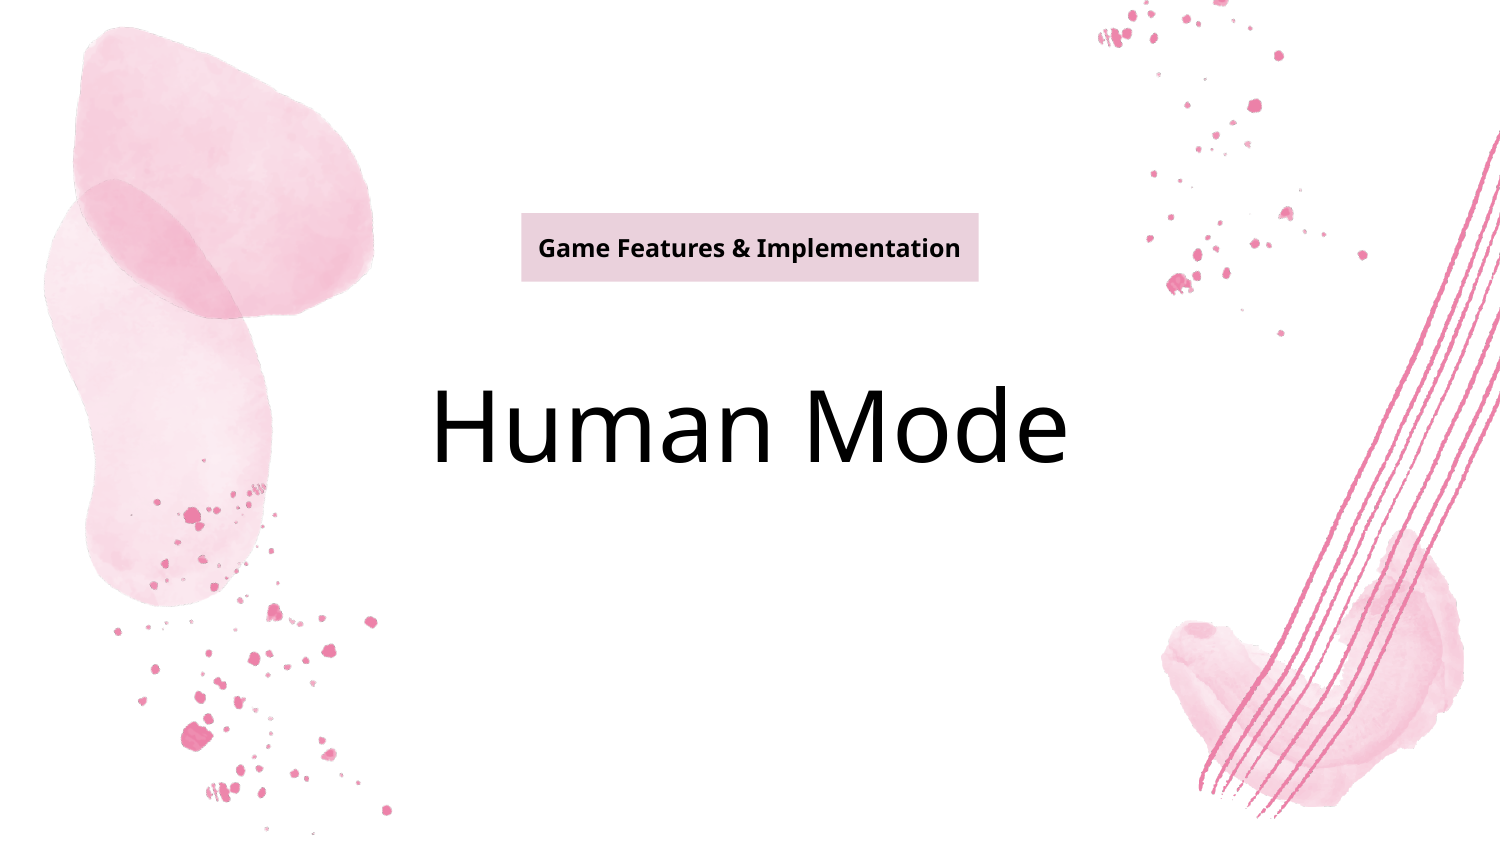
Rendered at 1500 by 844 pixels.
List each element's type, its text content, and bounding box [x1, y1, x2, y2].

picture [1019, 0, 1500, 819]
picture [0, 26, 492, 844]
text_box Game Features & Implementation [521, 213, 979, 282]
title Human Mode [333, 347, 1167, 497]
